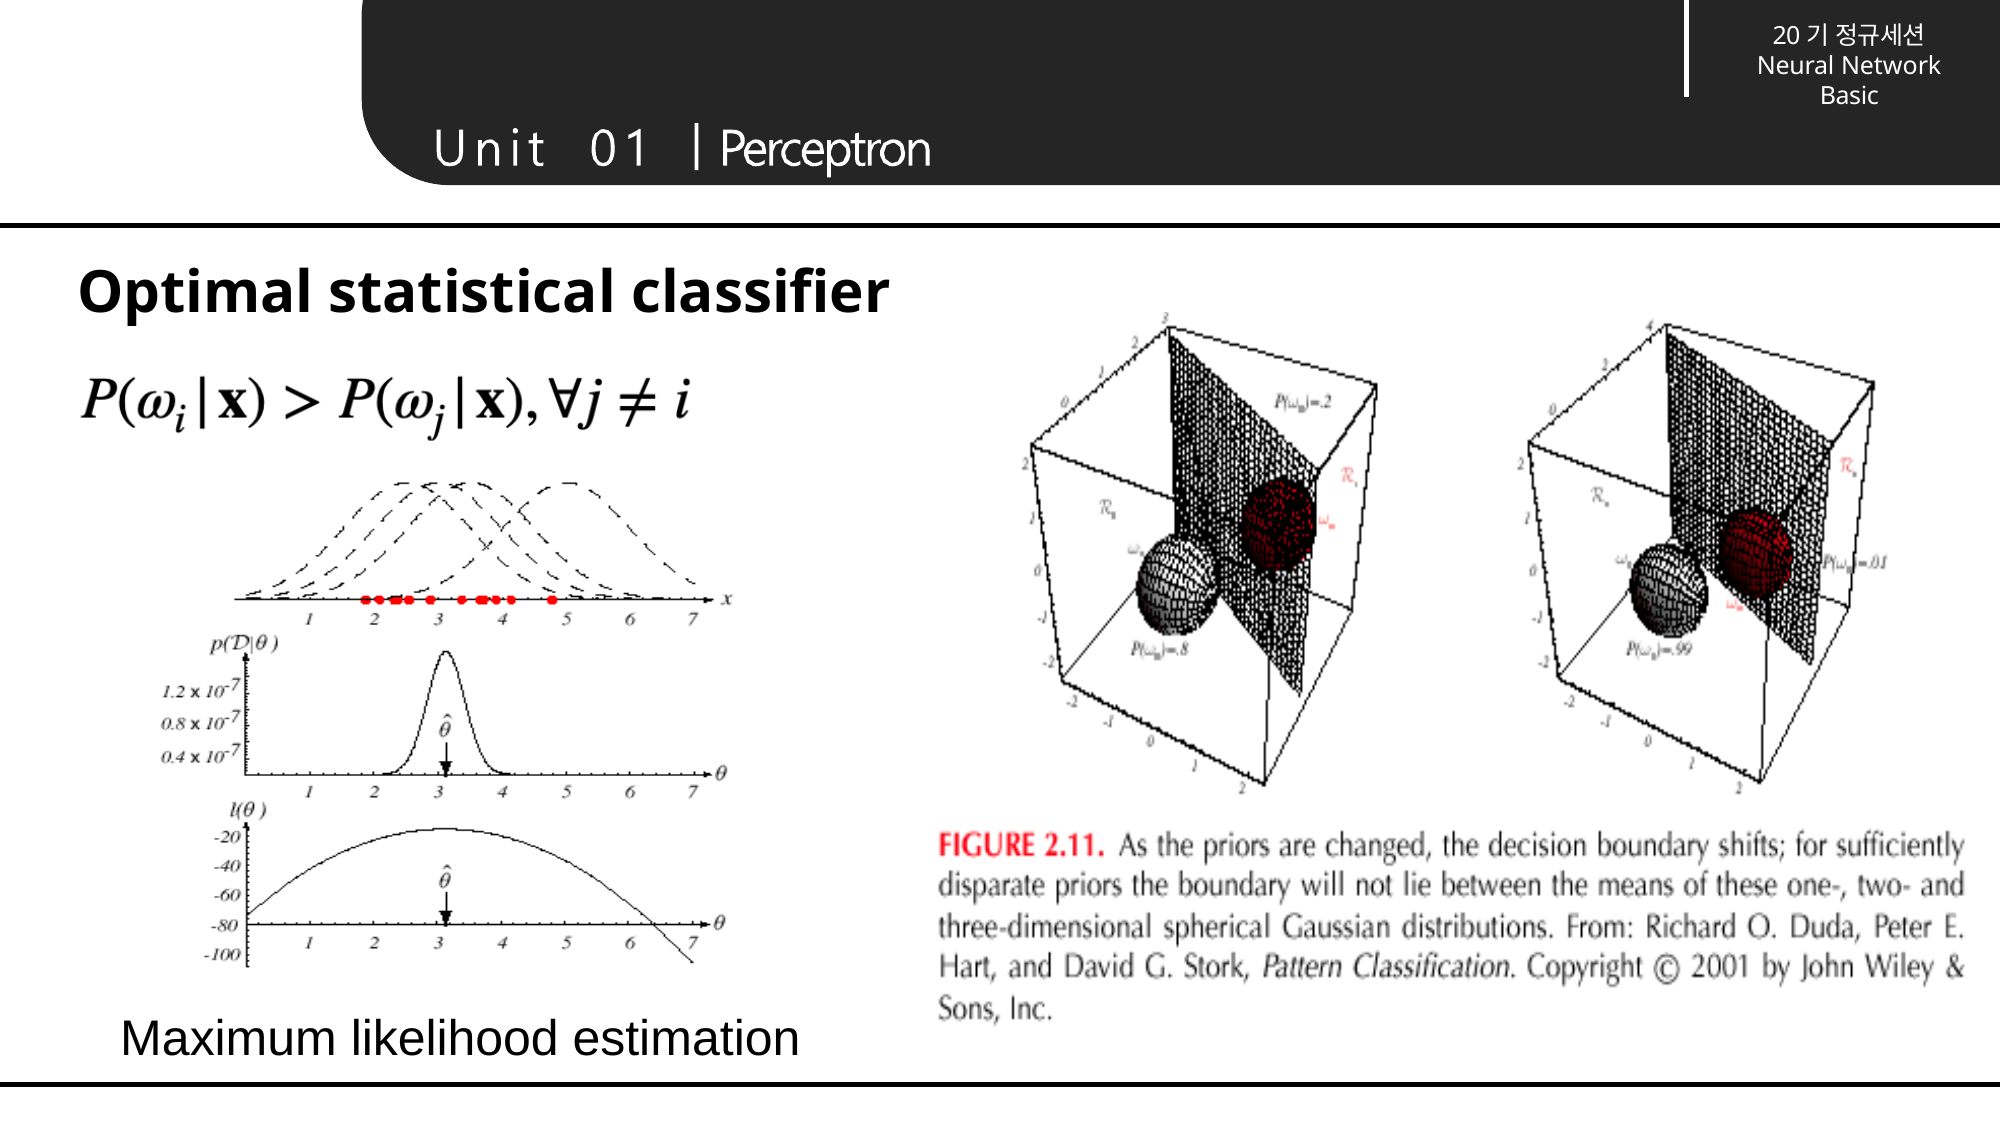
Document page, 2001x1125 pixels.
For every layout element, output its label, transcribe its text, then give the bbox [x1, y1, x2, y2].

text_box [361, 0, 2000, 186]
picture [0, 474, 882, 968]
text_box Optimal statistical classifier [74, 252, 1523, 325]
text_box Maximum likelihood estimation [105, 997, 823, 1073]
picture [74, 358, 724, 451]
picture [909, 312, 1982, 1047]
